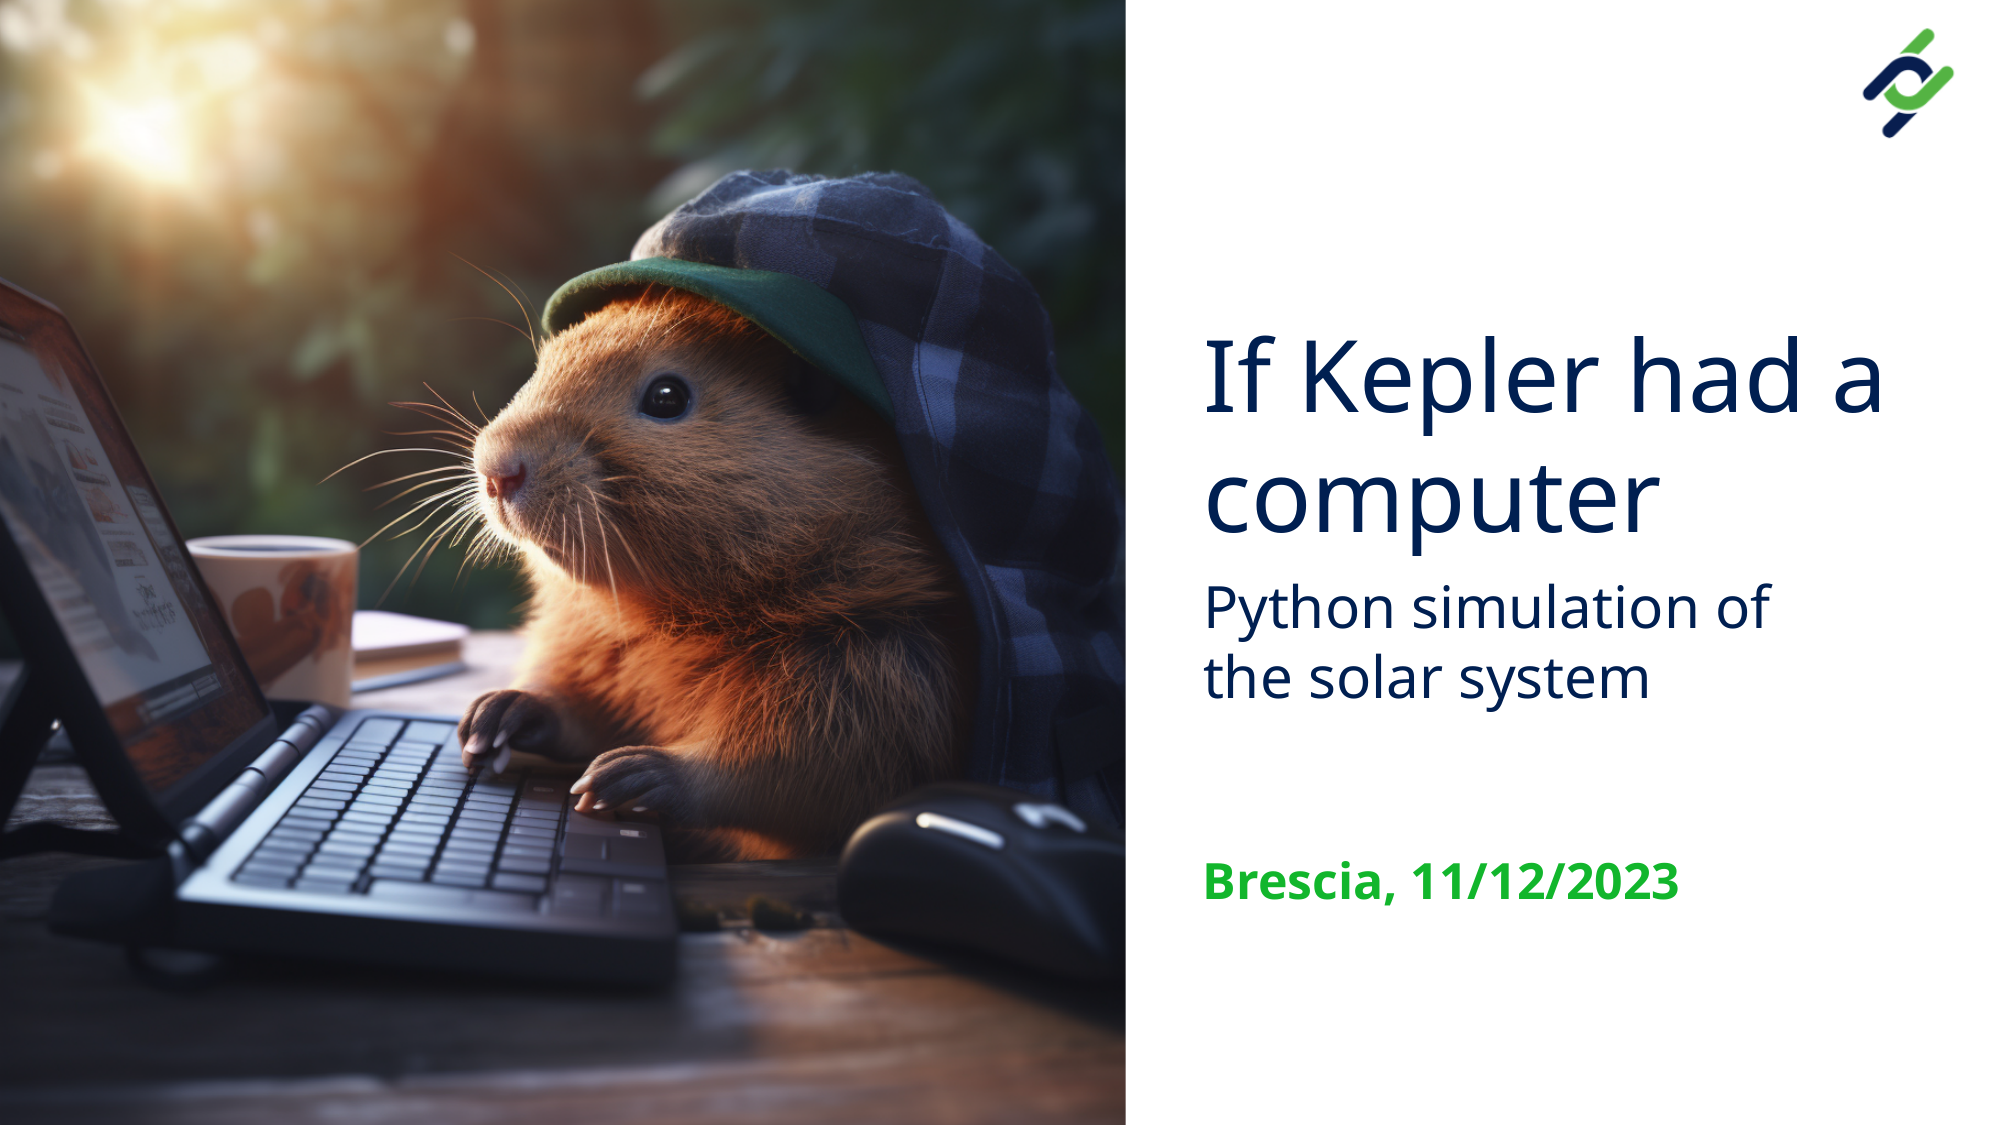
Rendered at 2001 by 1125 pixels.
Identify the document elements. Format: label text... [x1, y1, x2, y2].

text_box If Kepler had a computer [1188, 304, 1950, 560]
picture [1818, 20, 1983, 155]
text_box Python simulation of the solar system [1188, 562, 1819, 718]
text_box Brescia, 11/12/2023 [1188, 841, 1893, 917]
picture [0, 0, 1126, 1125]
